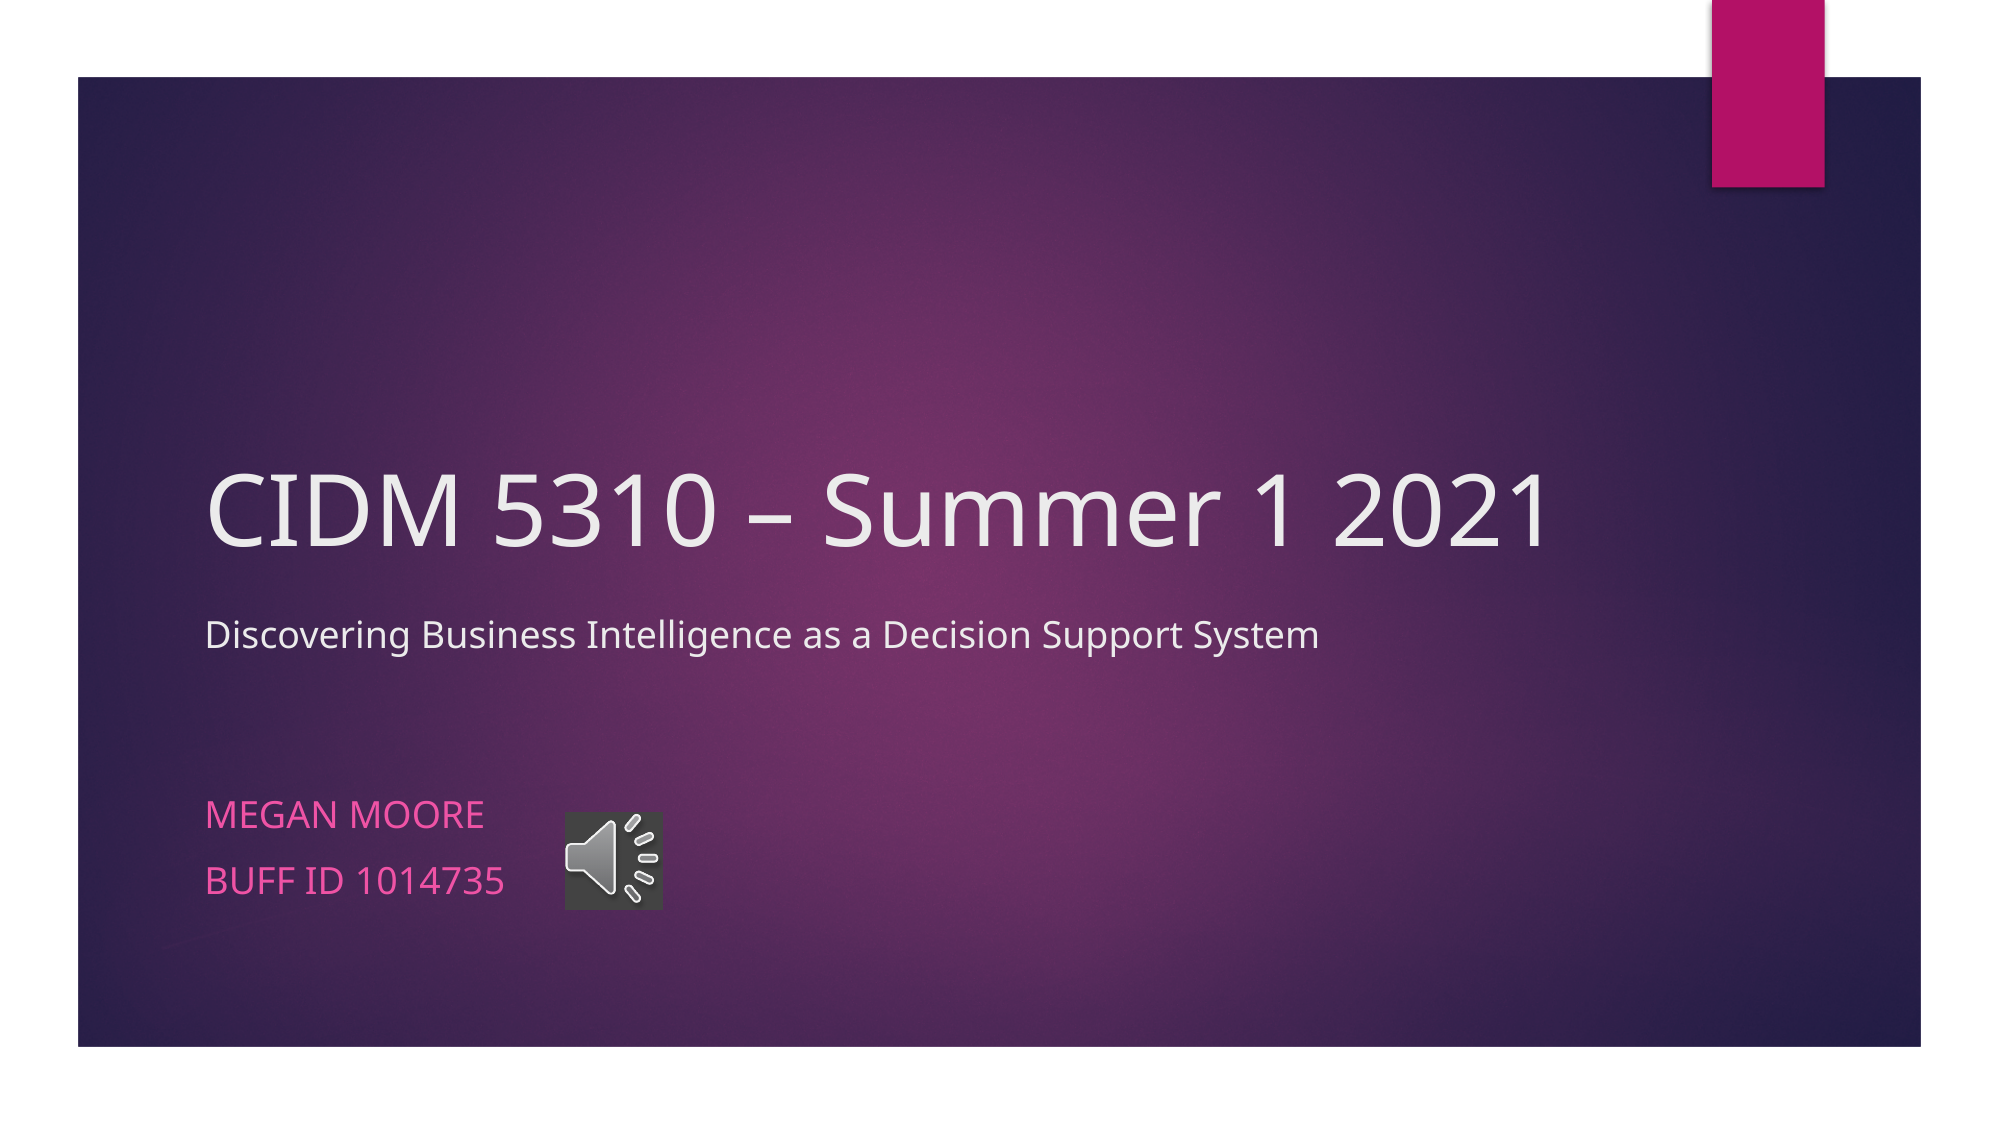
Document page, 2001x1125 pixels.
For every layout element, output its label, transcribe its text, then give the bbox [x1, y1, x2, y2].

title CIDM 5310 – Summer 1 2021 Discovering Business Intelligence as a Decision Support System [189, 344, 1638, 783]
subtitle Megan Moore Buff ID 1014735 [189, 783, 1638, 925]
picture [564, 810, 665, 912]
